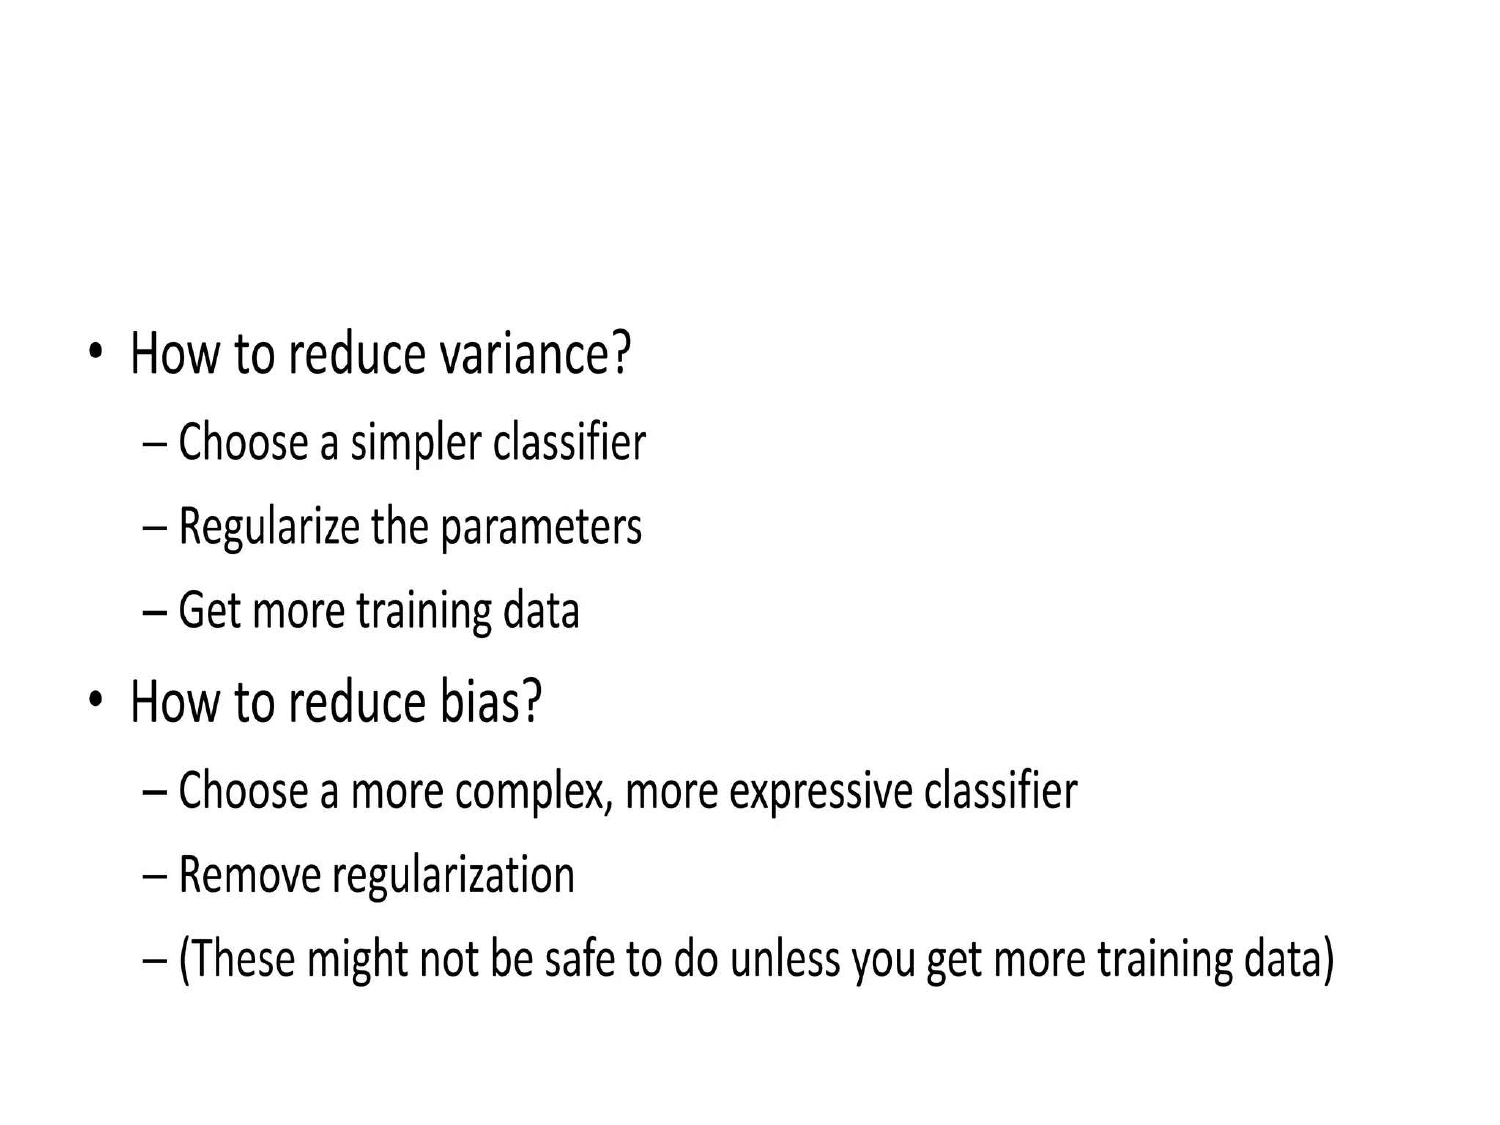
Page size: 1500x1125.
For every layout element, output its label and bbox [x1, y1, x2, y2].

picture [0, 140, 1500, 1125]
